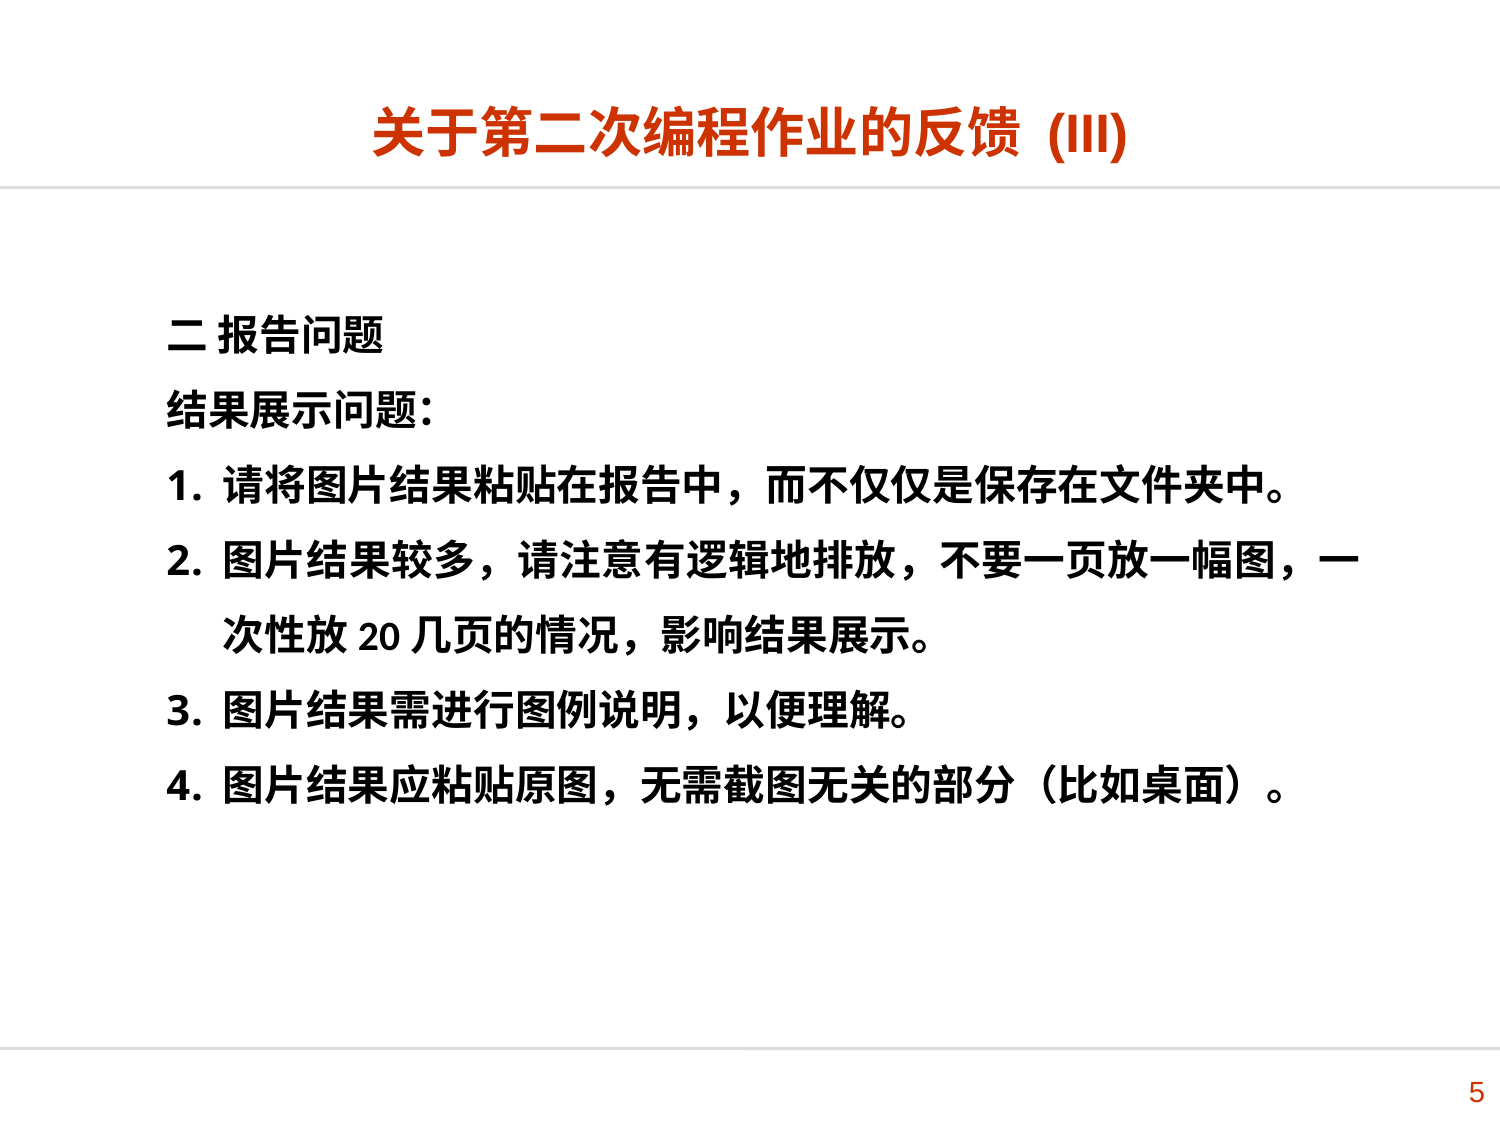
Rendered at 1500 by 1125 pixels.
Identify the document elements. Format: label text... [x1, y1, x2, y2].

title 关于第二次编程作业的反馈 (III) [75, 91, 1425, 182]
slide_number 5 [1149, 1065, 1500, 1104]
text_box 二 报告问题 结果展示问题： 请将图片结果粘贴在报告中，而不仅仅是保存在文件夹中。 图片结果较多，请注意有逻辑地排放，不要一页放一幅图，一次性放20几页的情况，影响结果展示。 图片结果需进行图例说明，以便理解。 图片结果应粘贴原图，无需截图无关的部分（比如桌面）。 [151, 276, 1376, 817]
